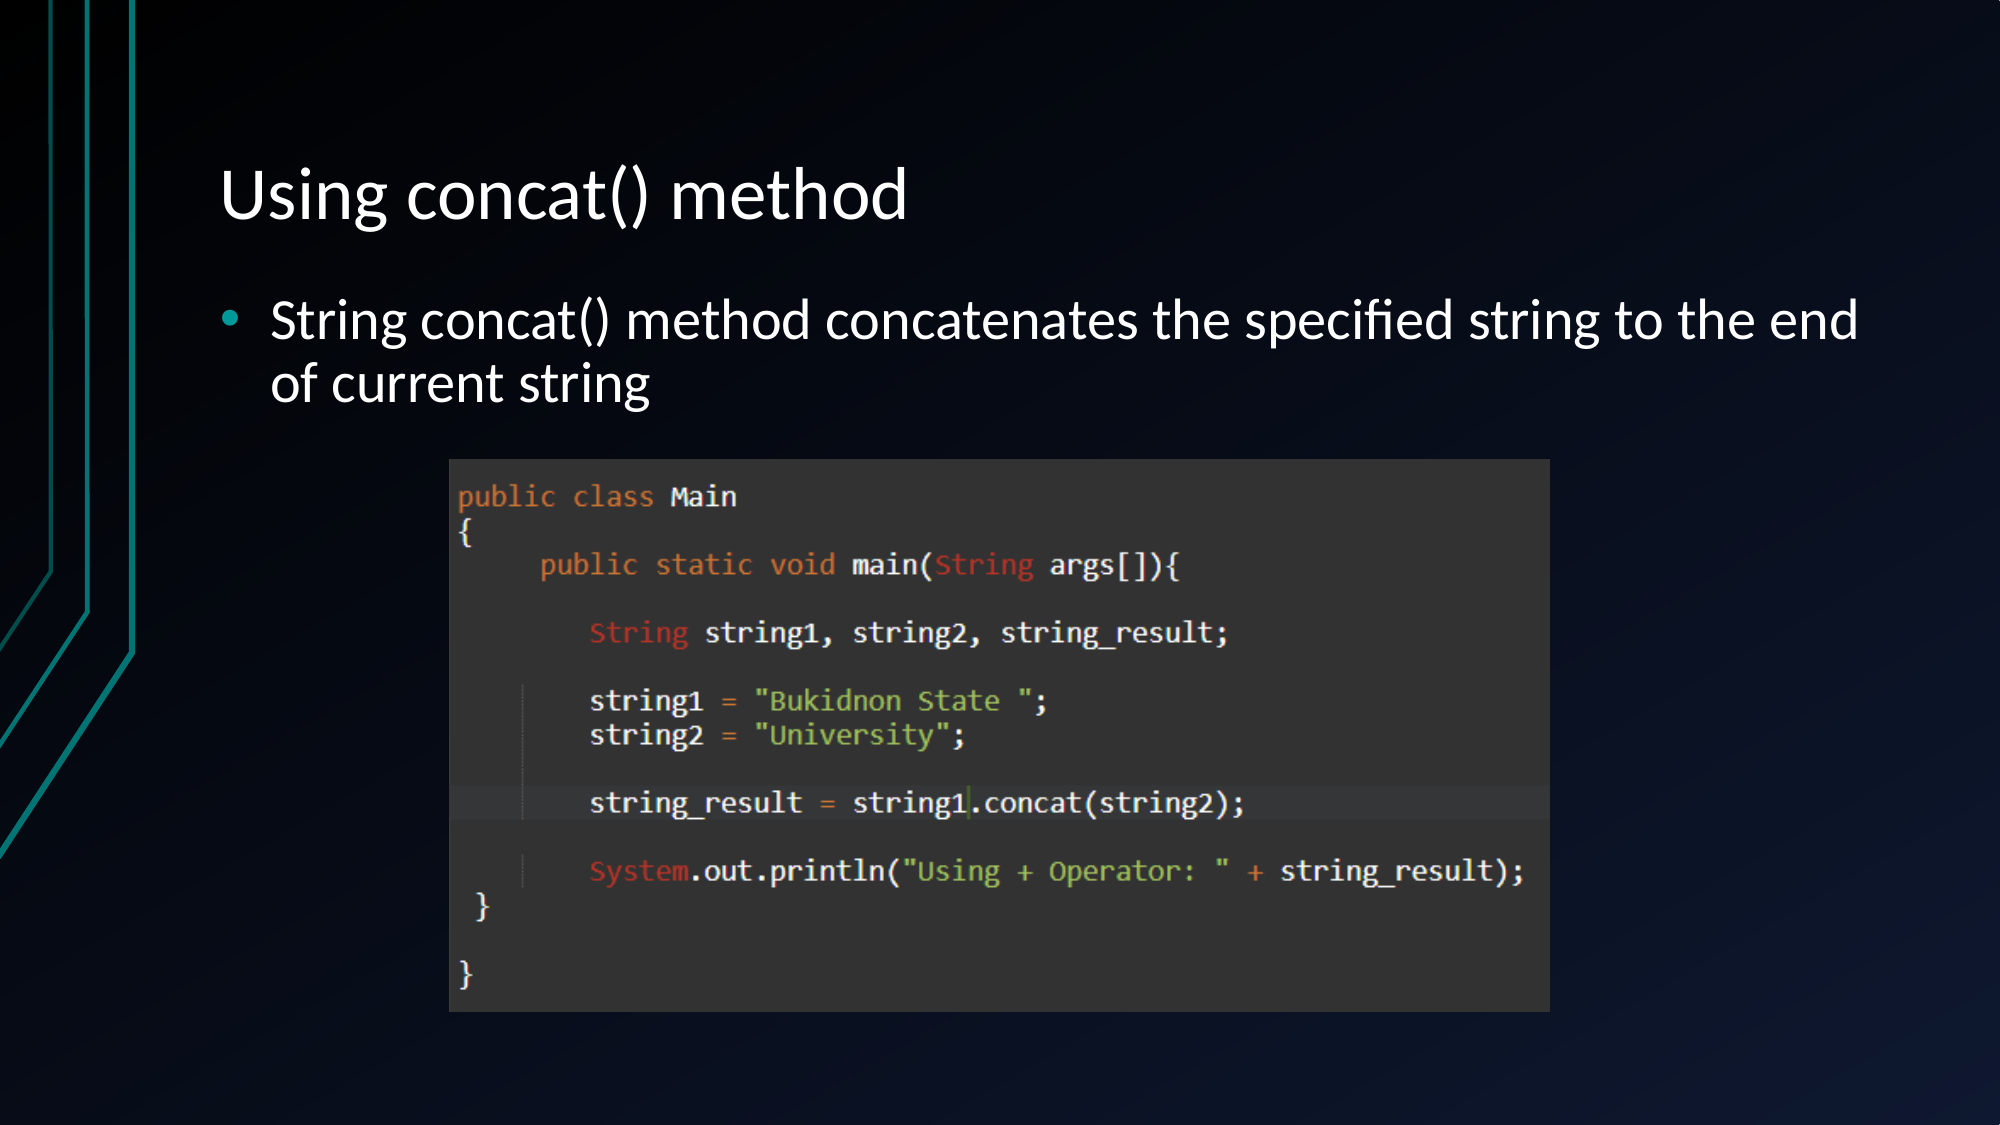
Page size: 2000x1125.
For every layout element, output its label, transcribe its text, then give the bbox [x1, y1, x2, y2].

picture [449, 459, 1550, 1012]
list String concat() method concatenates the specified string to the end of current string [199, 279, 1900, 1012]
title Using concat() method [199, 45, 1900, 246]
